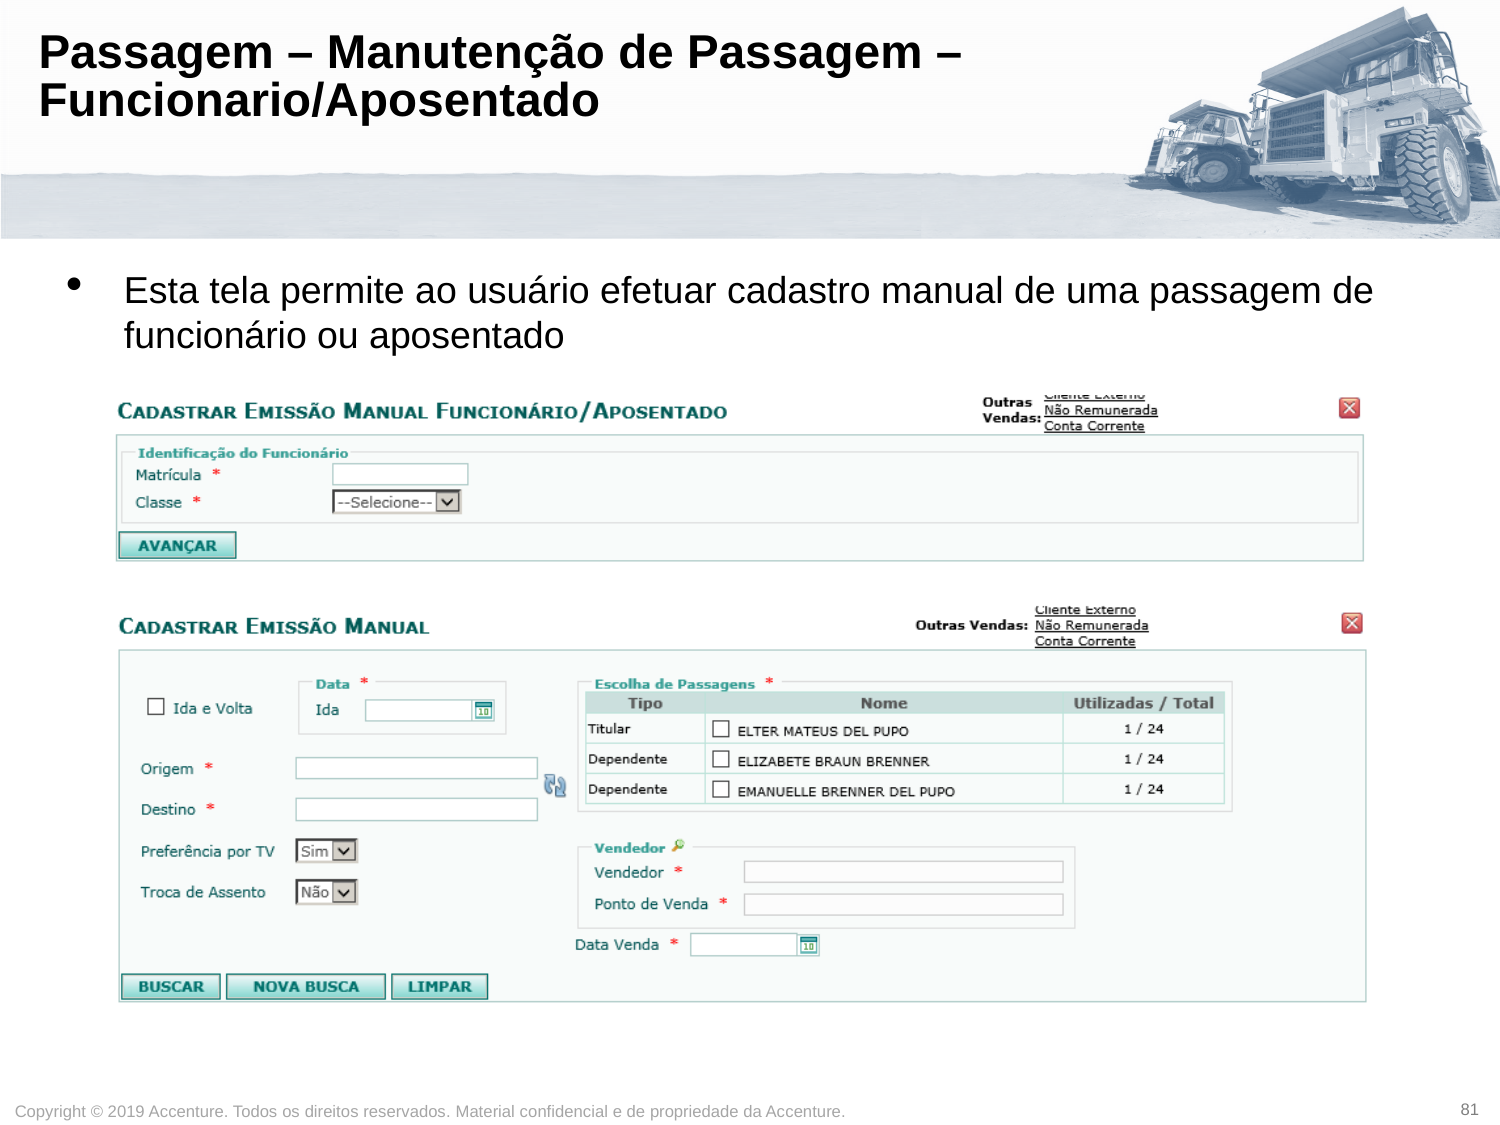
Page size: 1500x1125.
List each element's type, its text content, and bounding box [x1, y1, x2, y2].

picture [99, 395, 1389, 1013]
picture [0, 0, 1500, 239]
text_box Esta tela permite ao usuário efetuar cadastro manual de uma passagem de funcionário ou aposentado [52, 258, 1436, 363]
text_box Passagem – Manutenção de Passagem – Funcionario/Aposentado [38, 30, 1462, 126]
